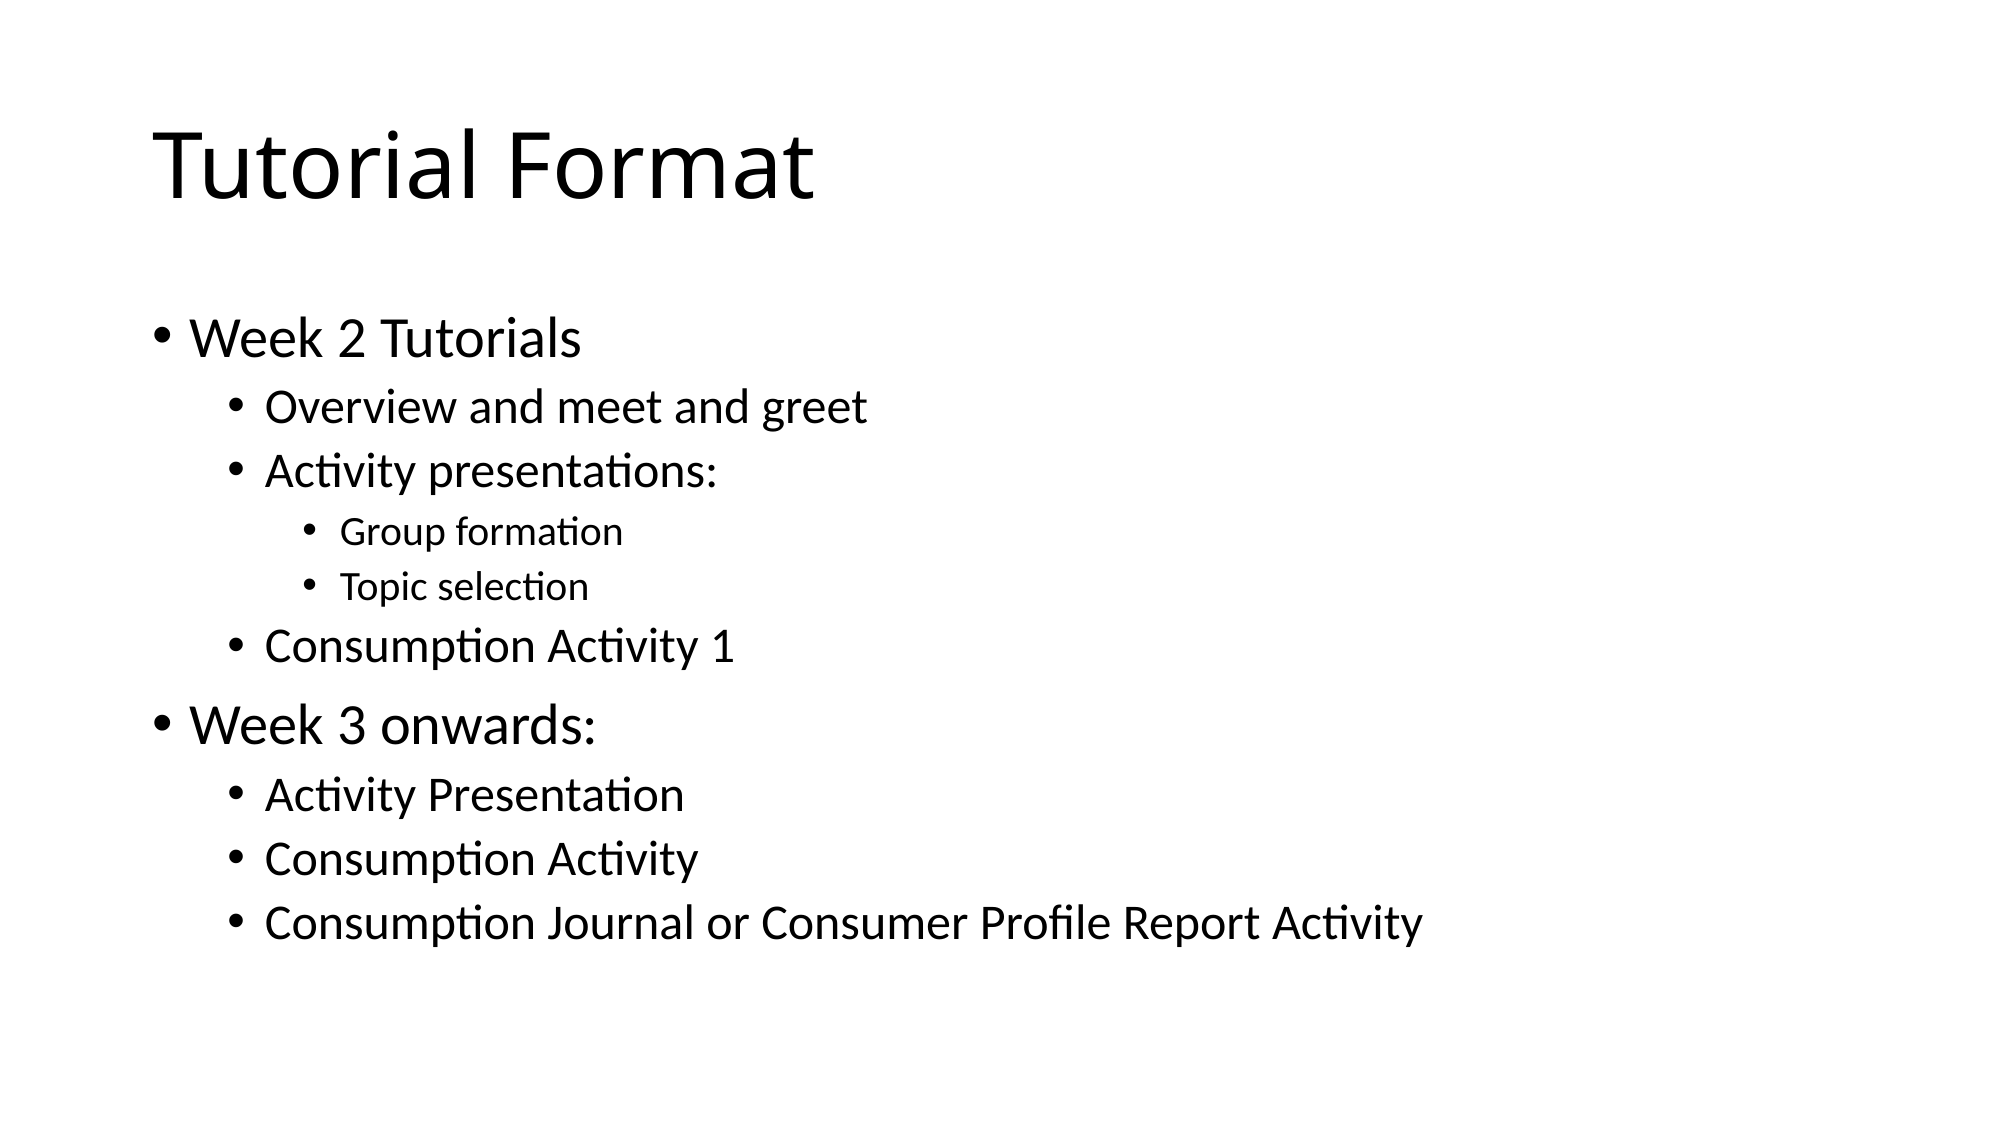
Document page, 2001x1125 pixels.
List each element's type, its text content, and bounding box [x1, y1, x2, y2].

title Tutorial Format [137, 59, 1863, 278]
list Week 2 Tutorials Overview and meet and greet Activity presentations: Group formation Topic selection Consumption Activity 1 Week 3 onwards: Activity Presentation Consumption Activity Consumption Journal or Consumer Profile Report Activity [137, 299, 1863, 1014]
